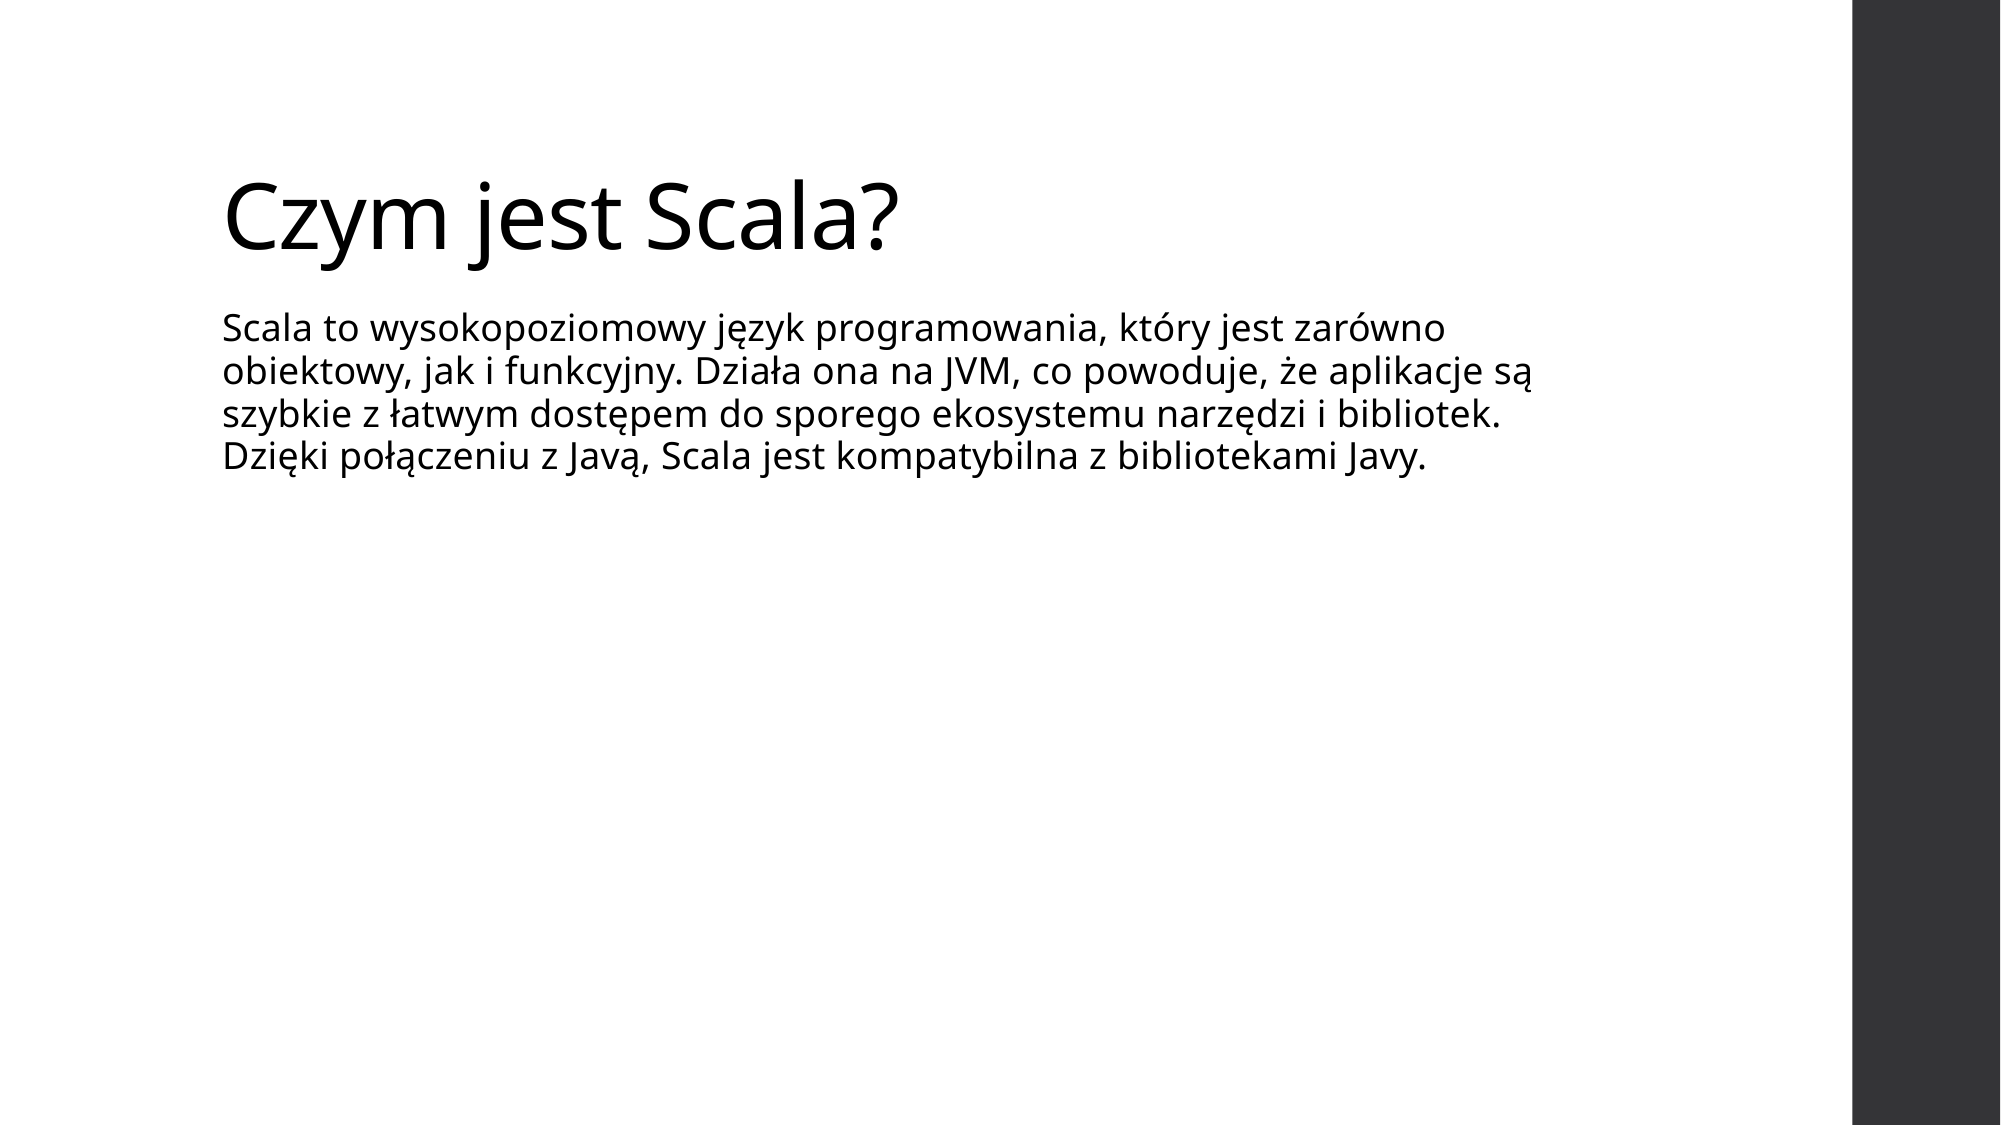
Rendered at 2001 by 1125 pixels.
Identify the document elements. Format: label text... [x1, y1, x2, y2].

list Scala to wysokopoziomowy język programowania, który jest zarówno obiektowy, jak i funkcyjny. Działa ona na JVM, co powoduje, że aplikacje są szybkie z łatwym dostępem do sporego ekosystemu narzędzi i bibliotek. Dzięki połączeniu z Javą, Scala jest kompatybilna z bibliotekami Javy. [206, 299, 1617, 1014]
title Czym jest Scala? [206, 60, 1797, 278]
